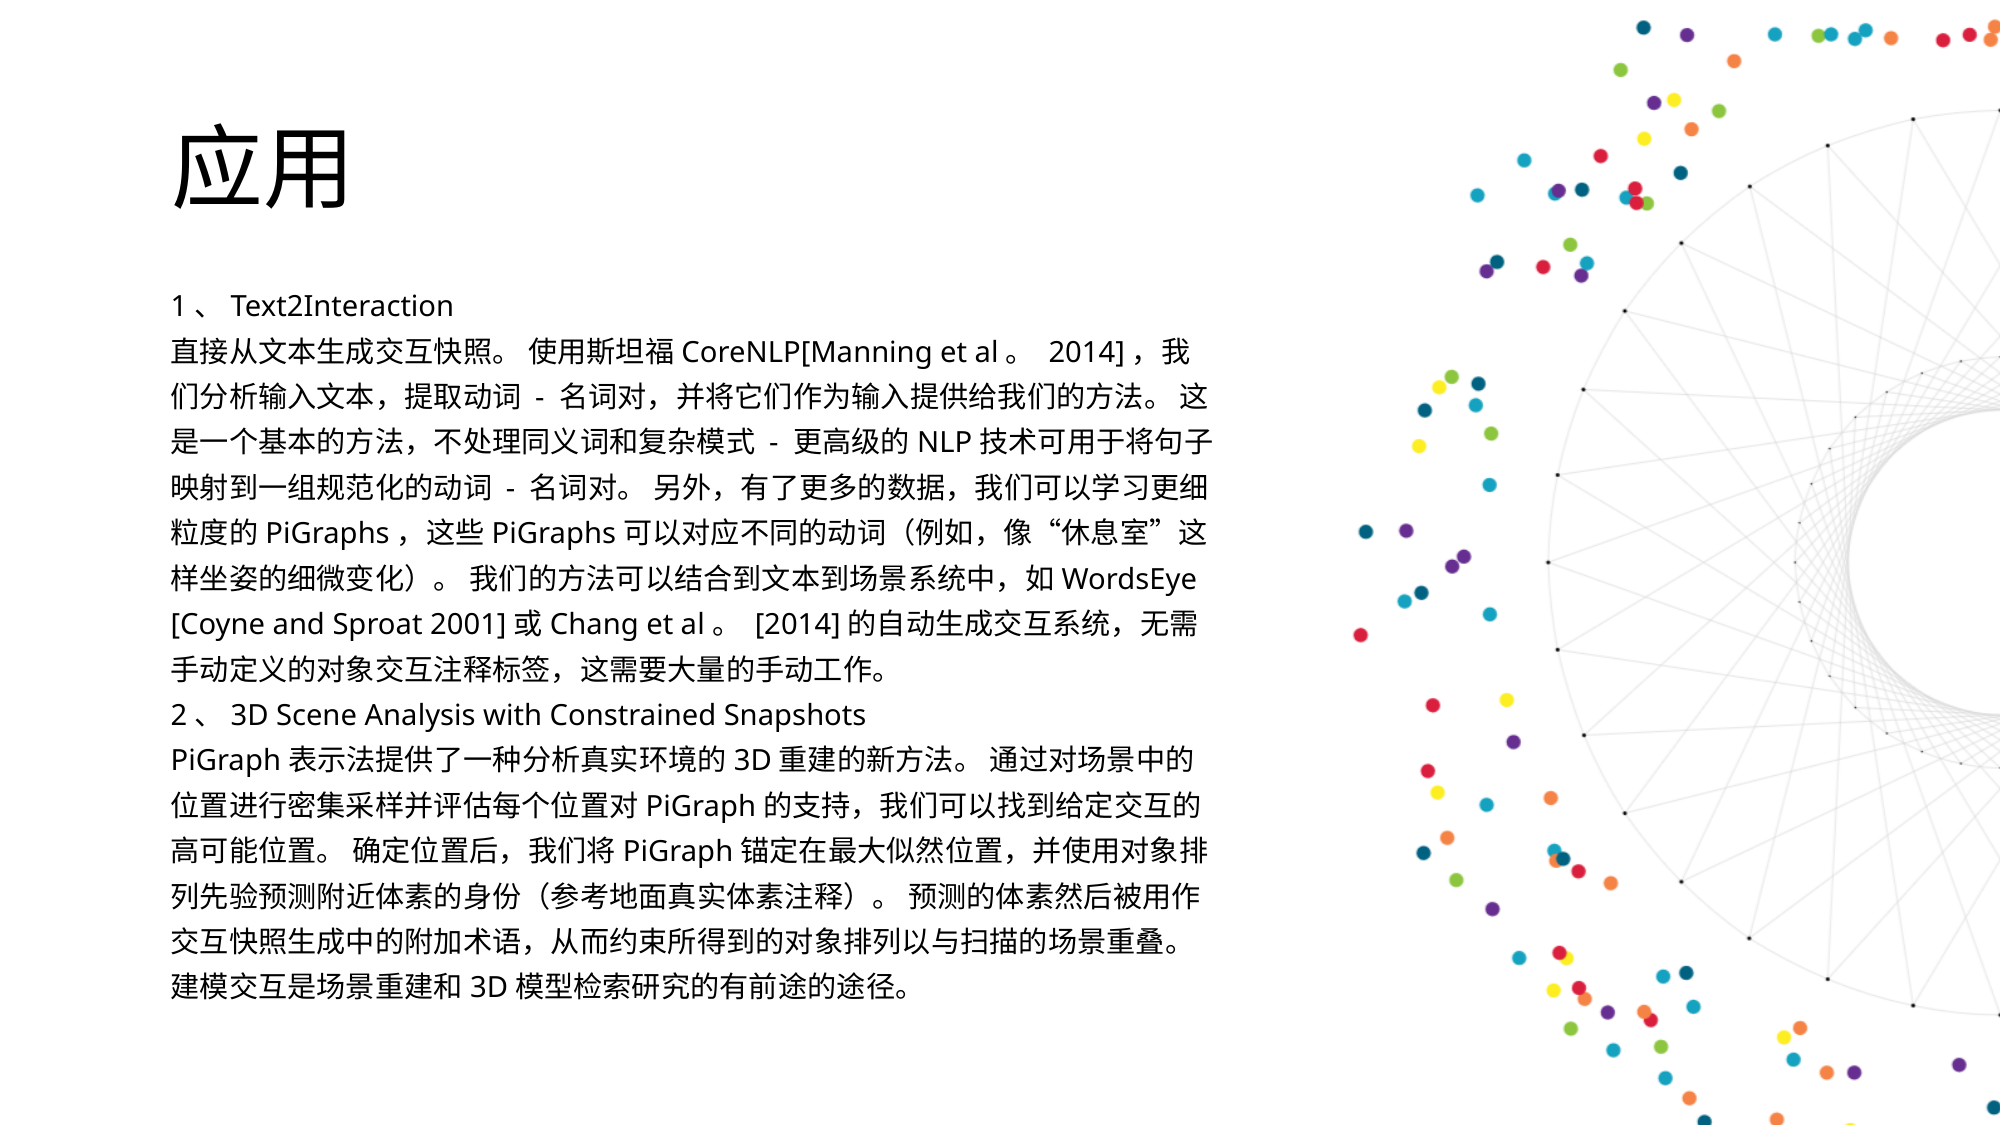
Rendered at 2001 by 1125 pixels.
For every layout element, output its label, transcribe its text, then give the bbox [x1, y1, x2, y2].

picture [1269, 0, 2000, 1125]
text_box 1、Text2Interaction 直接从文本生成交互快照。 使用斯坦福CoreNLP[Manning et al。 2014]，我们分析输入文本，提取动词 - 名词对，并将它们作为输入提供给我们的方法。 这是一个基本的方法，不处理同义词和复杂模式 - 更高级的NLP技术可用于将句子映射到一组规范化的动词 - 名词对。 另外，有了更多的数据，我们可以学习更细粒度的PiGraphs，这些PiGraphs可以对应不同的动词（例如，像“休息室”这样坐姿的细微变化）。 我们的方法可以结合到文本到场景系统中，如WordsEye [Coyne and Sproat 2001]或Chang et al。 [2014]的自动生成交互系统，无需手动定义的对象交互注释标签，这需要大量的手动工作。 2、3D Scene Analysis with Constrained Snapshots PiGraph表示法提供了一种分析真实环境的3D重建的新方法。 通过对场景中的位置进行密集采样并评估每个位置对PiGraph的支持，我们可以找到给定交互的高可能位置。 确定位置后，我们将PiGraph锚定在最大似然位置，并使用对象排列先验预测附近体素的身份（参考地面真实体素注释）。 预测的体素然后被用作交互快照生成中的附加术语，从而约束所得到的对象排列以与扫描的场景重叠。 建模交互是场景重建和3D模型检索研究的有前途的途径。 [155, 269, 1231, 1011]
text_box 应用 [156, 102, 371, 228]
